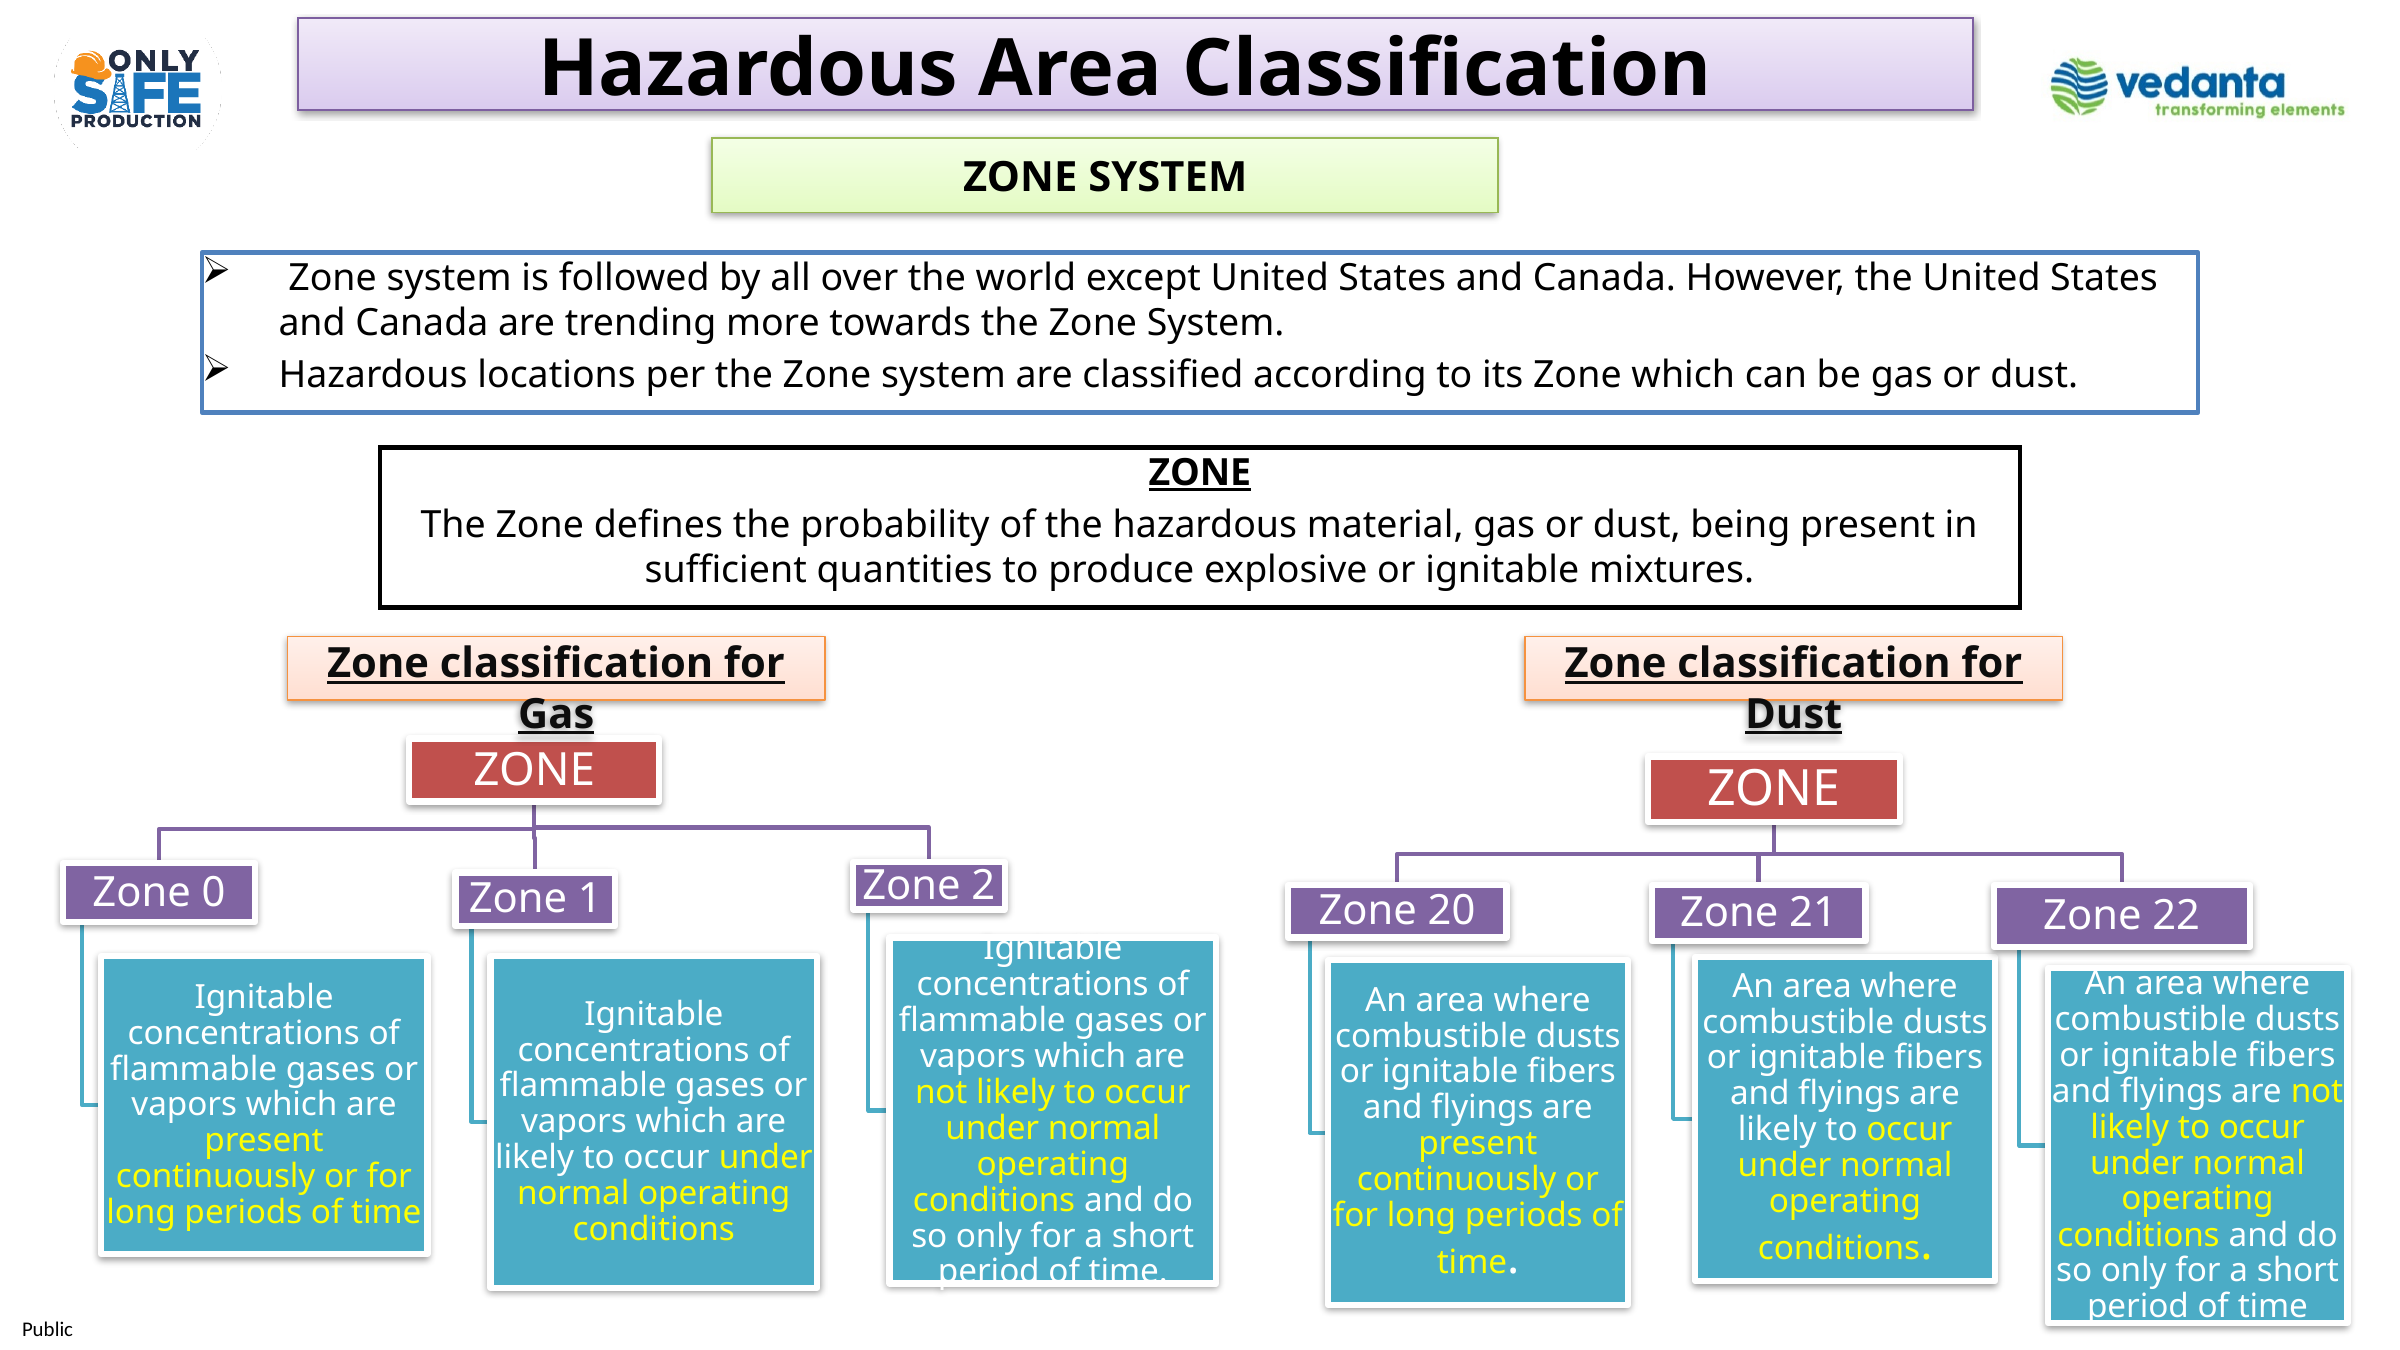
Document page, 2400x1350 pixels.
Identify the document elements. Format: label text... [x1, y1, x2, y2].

picture [37, 38, 238, 150]
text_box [62, 670, 1230, 1350]
text_box Zone classification for Dust [1524, 636, 2063, 701]
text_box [1287, 732, 2369, 1350]
list ZONE The Zone defines the probability of the hazardous material, gas or dust, being present in sufficient quantities to produce explosive or ignitable mixtures. [378, 445, 2022, 610]
text_box Zone classification for Gas [287, 636, 826, 668]
text_box Zone system is followed by all over the world except United States and Canada. However, the United States and Canada are trending more towards the Zone System. Hazardous locations per the Zone system are classified according to its Zone which can be gas or dust. [200, 250, 2200, 415]
text_box Hazardous Area Classification [297, 18, 1973, 110]
picture [2029, 43, 2358, 133]
title ZONE SYSTEM [711, 137, 1499, 213]
